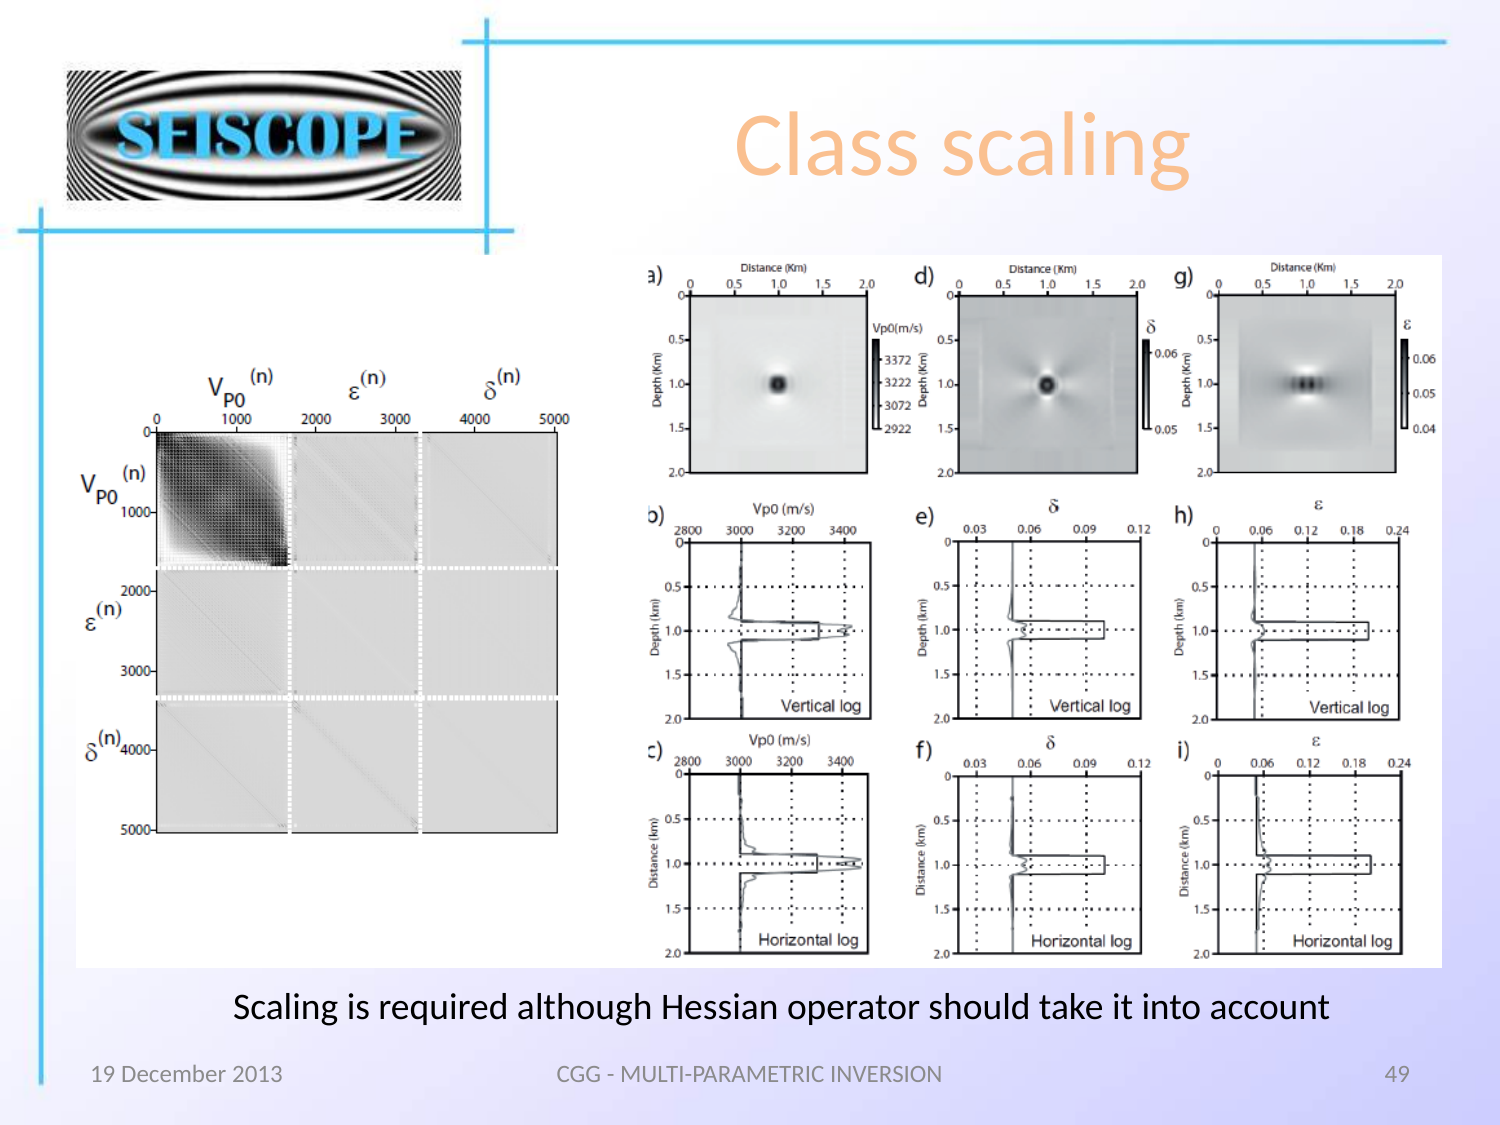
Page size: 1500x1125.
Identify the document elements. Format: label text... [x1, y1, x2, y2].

footer CGG - MULTI-PARAMETRIC INVERSION [512, 1042, 988, 1103]
slide_number 49 [1074, 1042, 1425, 1103]
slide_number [75, 1042, 425, 1103]
text_box Scaling is required although Hessian operator should take it into account [218, 976, 1412, 1035]
picture [0, 0, 1500, 1125]
title Class scaling [501, 45, 1425, 233]
